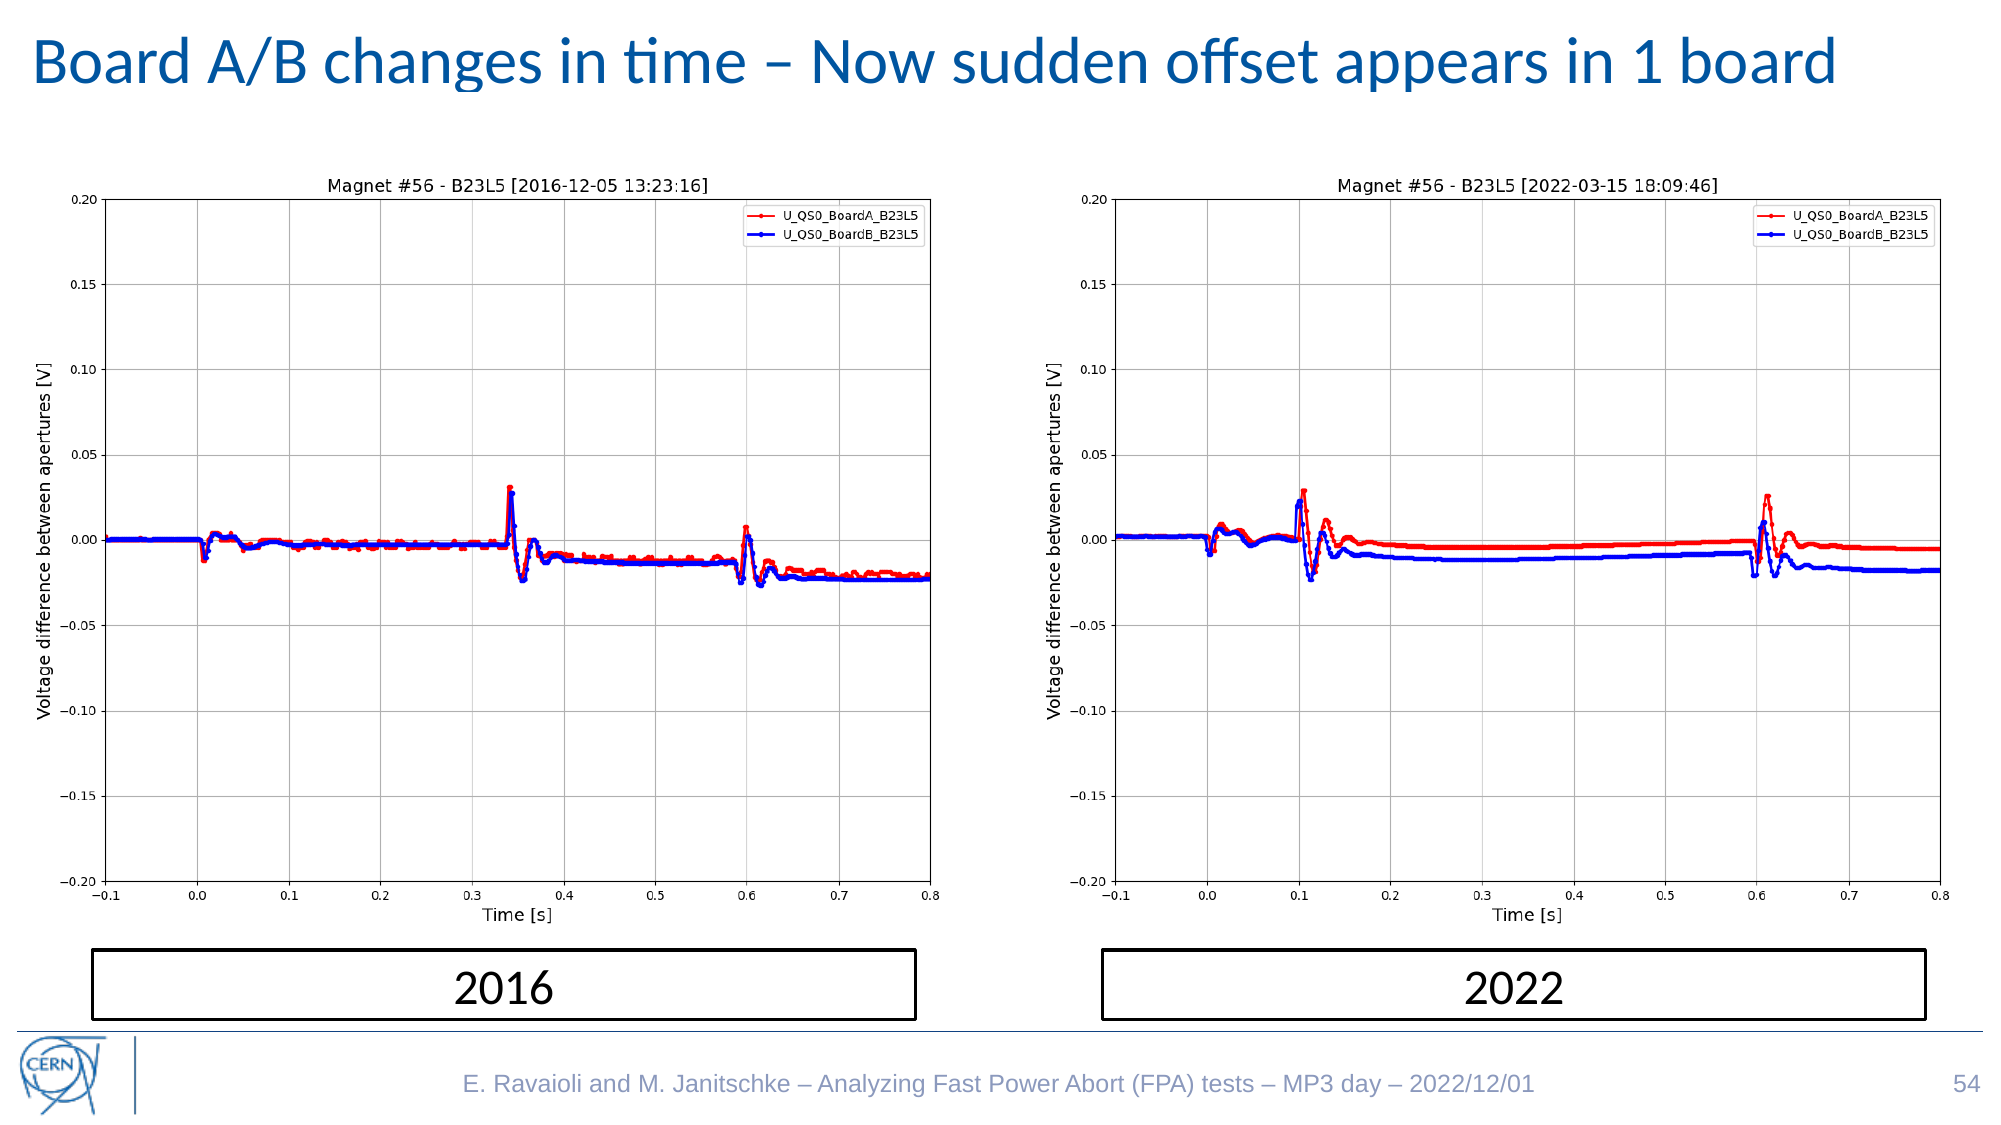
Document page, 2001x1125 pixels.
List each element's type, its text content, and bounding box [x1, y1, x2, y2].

picture [0, 91, 974, 979]
picture [982, 91, 2000, 979]
text_box 2022 [1101, 989, 1927, 1021]
text_box 2016 [91, 989, 917, 1021]
title Board A/B changes in time – Now sudden offset appears in 1 board [24, 13, 1976, 82]
